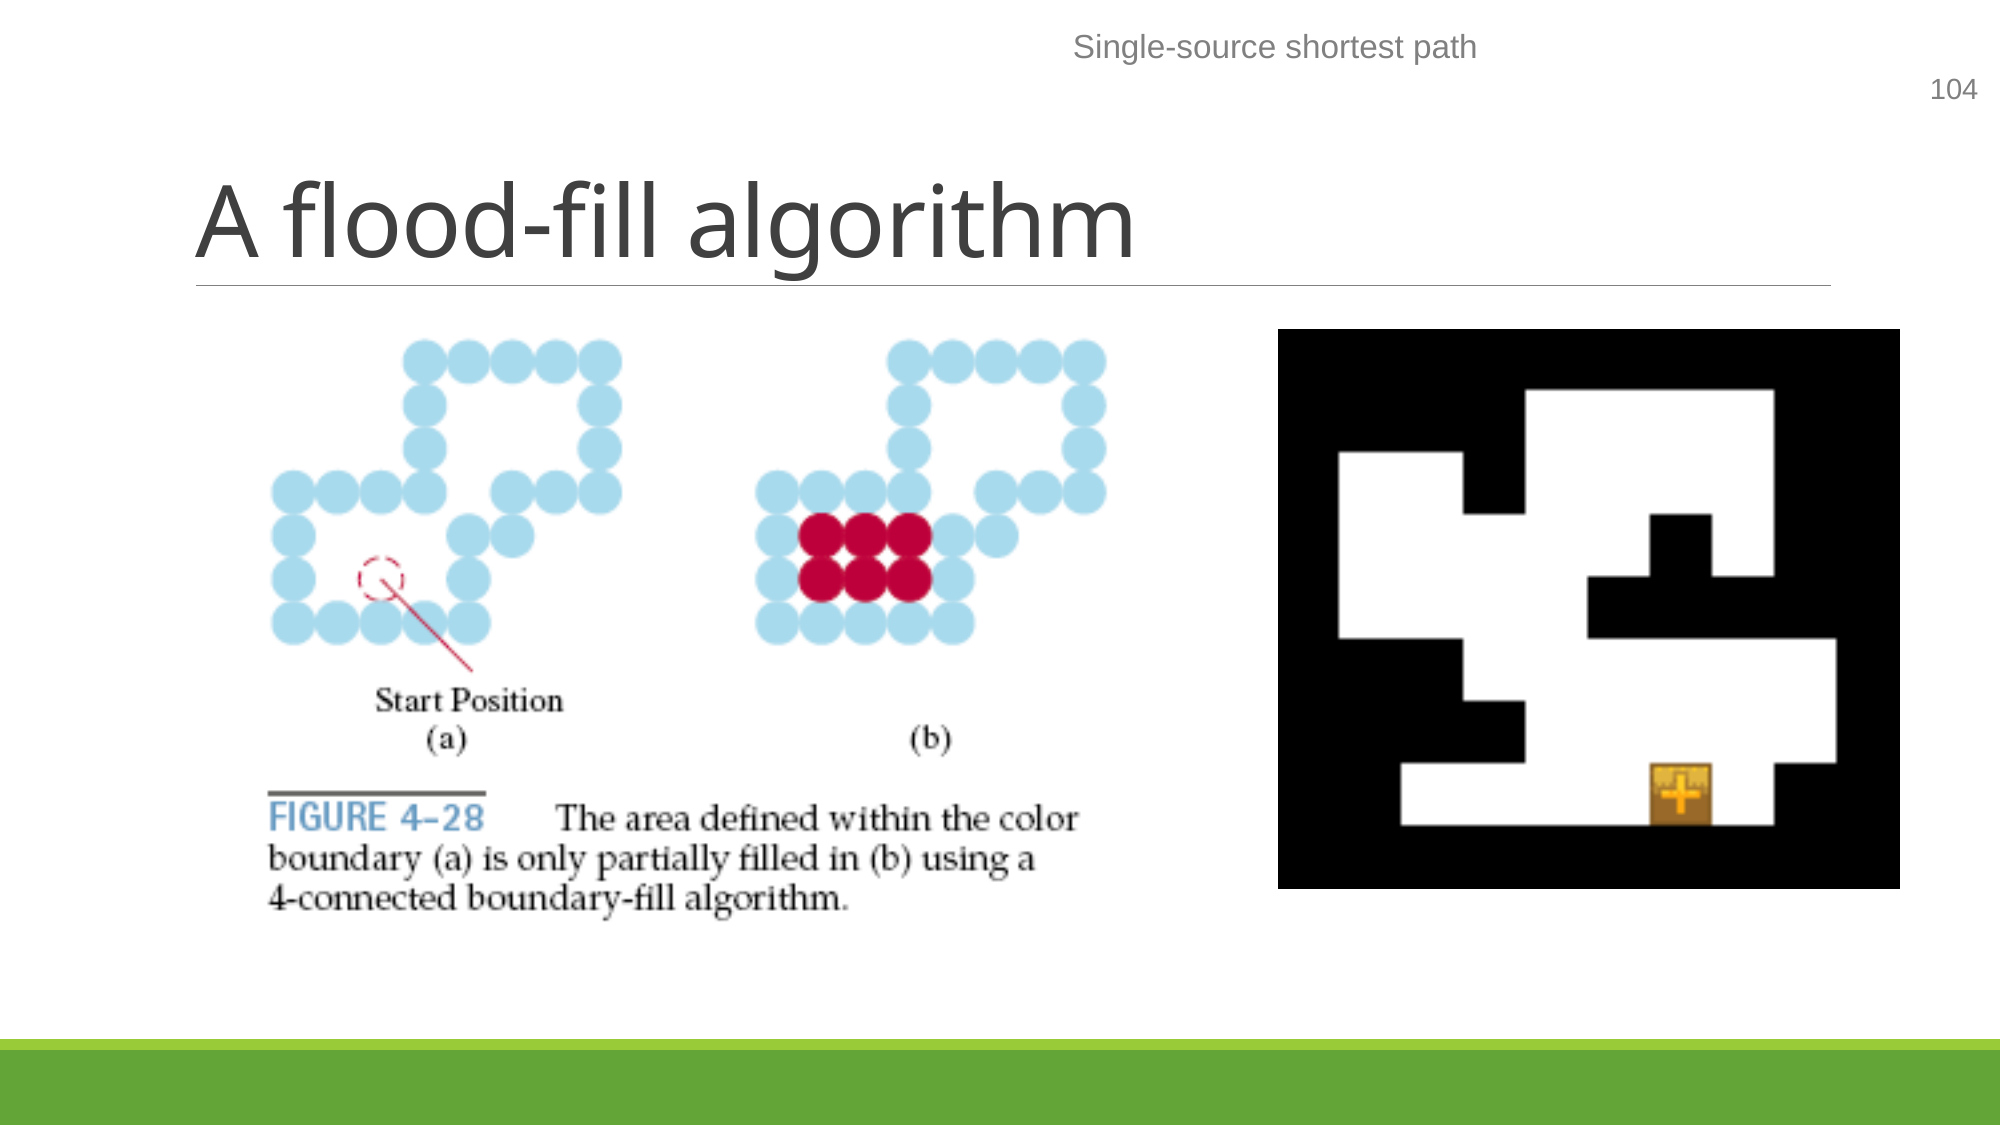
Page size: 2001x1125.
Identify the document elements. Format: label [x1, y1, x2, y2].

picture [225, 309, 1124, 930]
picture [1277, 328, 1901, 890]
title [180, 47, 1830, 285]
